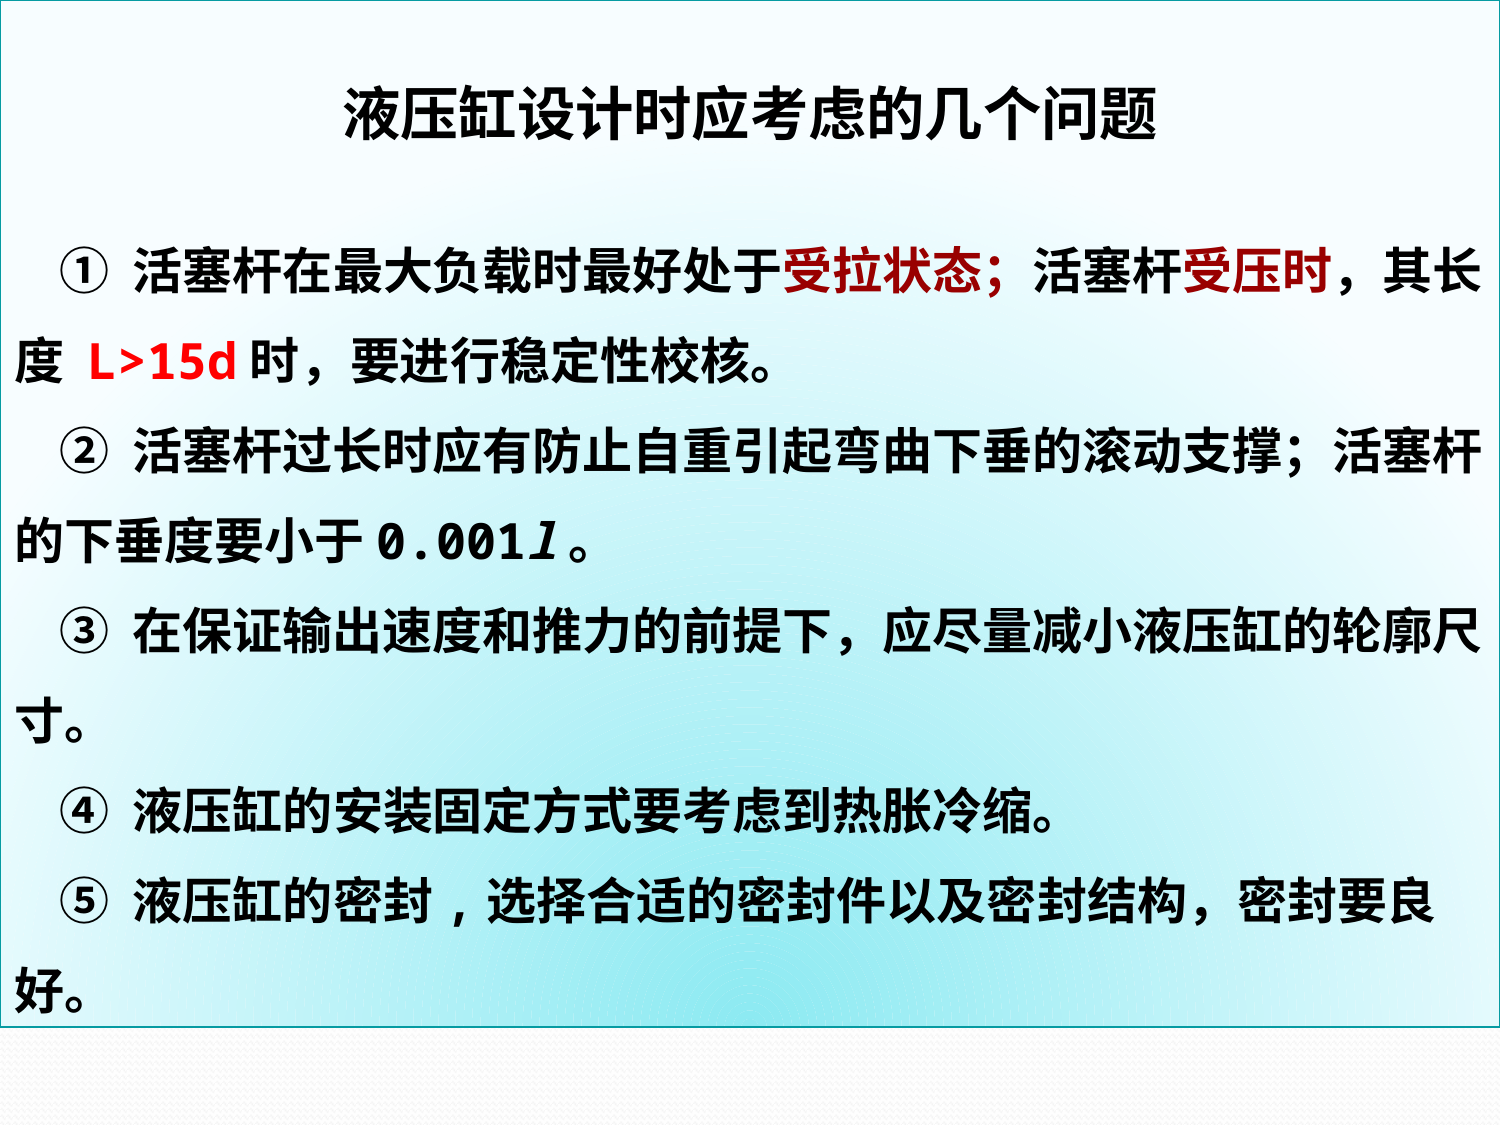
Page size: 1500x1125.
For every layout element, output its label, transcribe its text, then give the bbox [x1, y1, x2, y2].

text_box 液压缸设计时应考虑的几个问题 ① 活塞杆在最大负载时最好处于受拉状态；活塞杆受压时，其长度 L>15d时，要进行稳定性校核。 ② 活塞杆过长时应有防止自重引起弯曲下垂的滚动支撑；活塞杆的下垂度要小于0.001l。 ③ 在保证输出速度和推力的前提下，应尽量减小液压缸的轮廓尺寸。 ④ 液压缸的安装固定方式要考虑到热胀冷缩。 ⑤ 液压缸的密封,选择合适的密封件以及密封结构，密封要良好。 [0, 0, 1500, 1028]
text_box [156, 739, 1350, 845]
